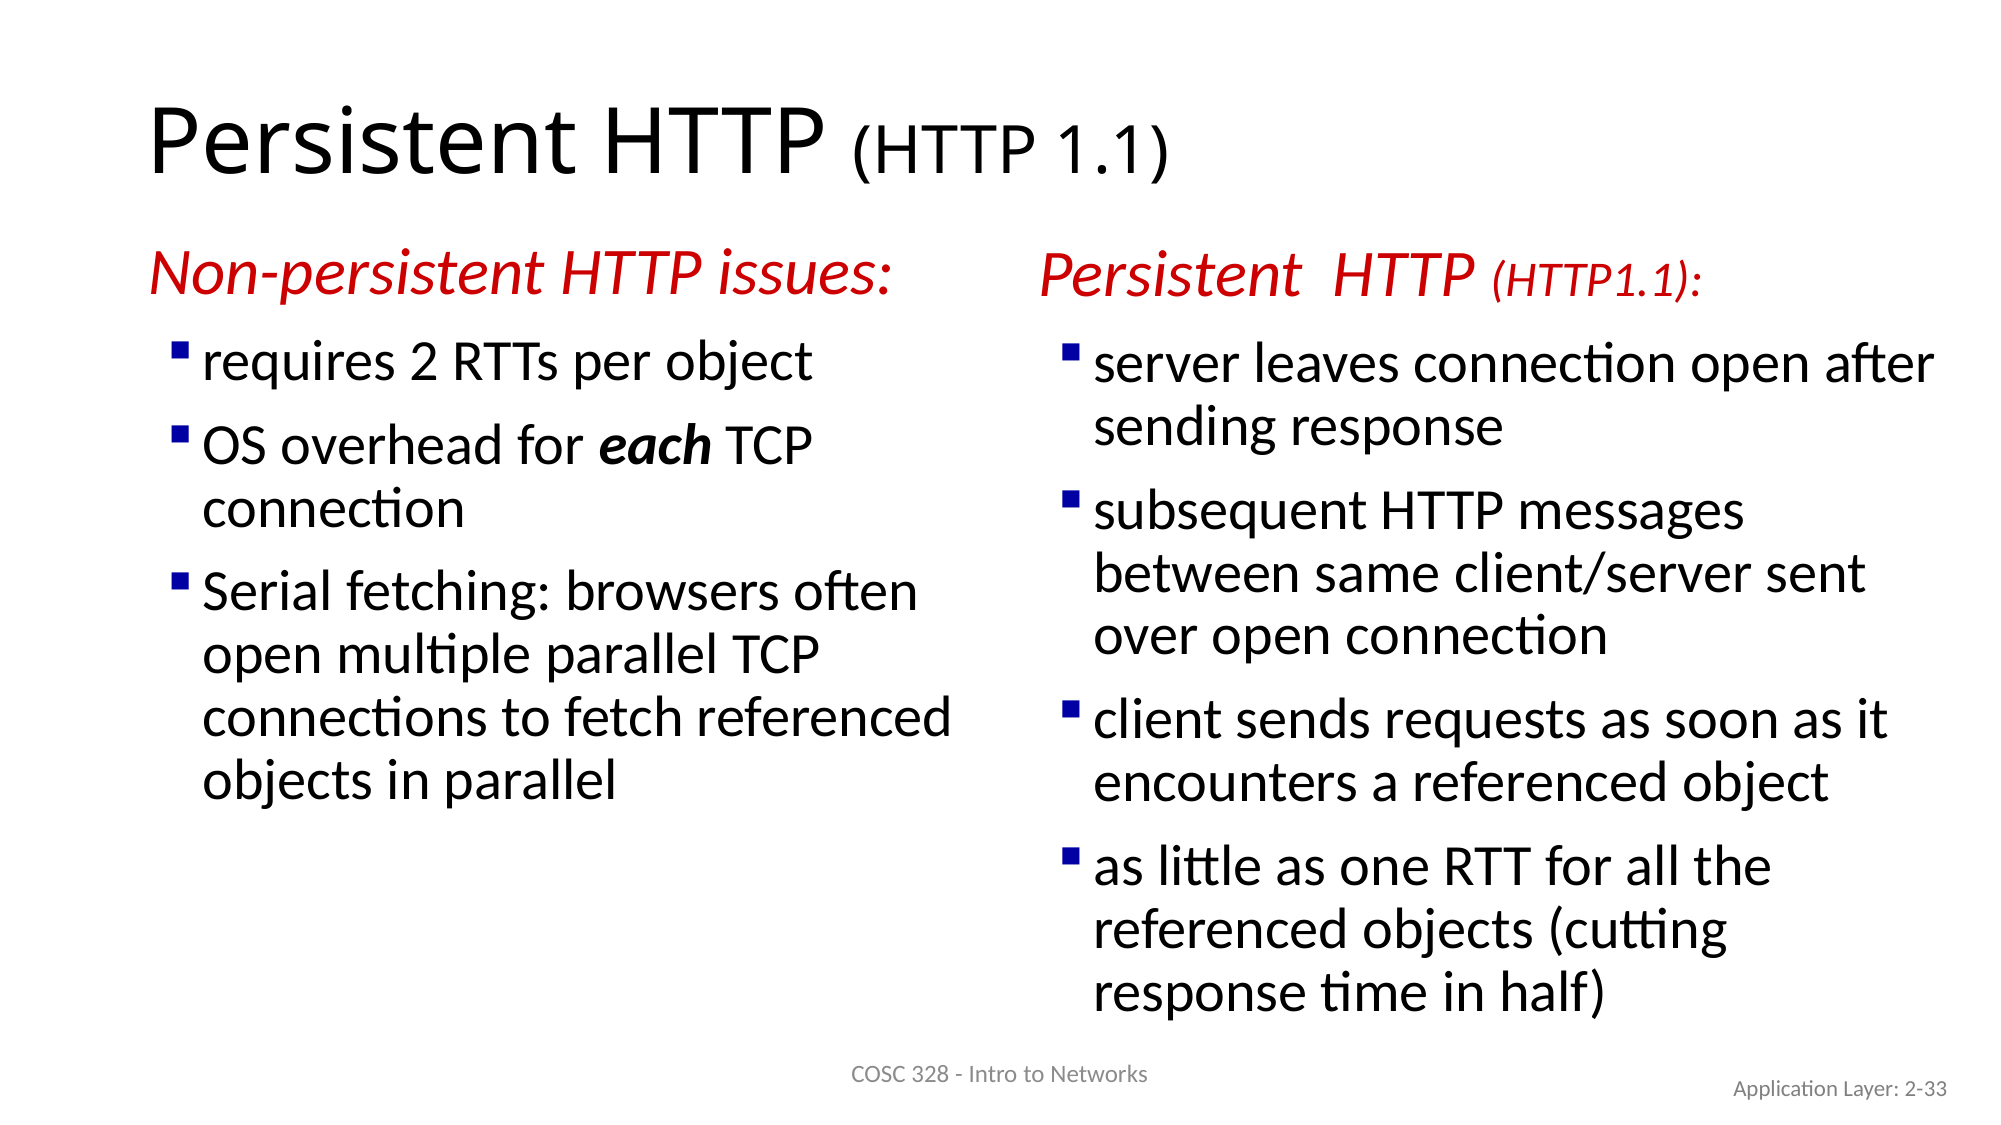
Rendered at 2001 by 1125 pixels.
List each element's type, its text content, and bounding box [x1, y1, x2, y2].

title Persistent HTTP (HTTP 1.1) [131, 70, 1856, 218]
text_box Non-persistent HTTP issues: requires 2 RTTs per object OS overhead for each TCP connection Serial fetching: browsers often open multiple parallel TCP connections to fetch referenced objects in parallel [131, 229, 979, 993]
footer COSC 328 - Intro to Networks [662, 1042, 1338, 1103]
text_box Persistent HTTP (HTTP1.1): server leaves connection open after sending response subsequent HTTP messages between same client/server sent over open connection client sends requests as soon as it encounters a referenced object as little as one RTT for all the referenced objects (cutting response time in half) [1021, 231, 1963, 995]
slide_number Application Layer: 2-33 [1512, 1056, 1963, 1117]
